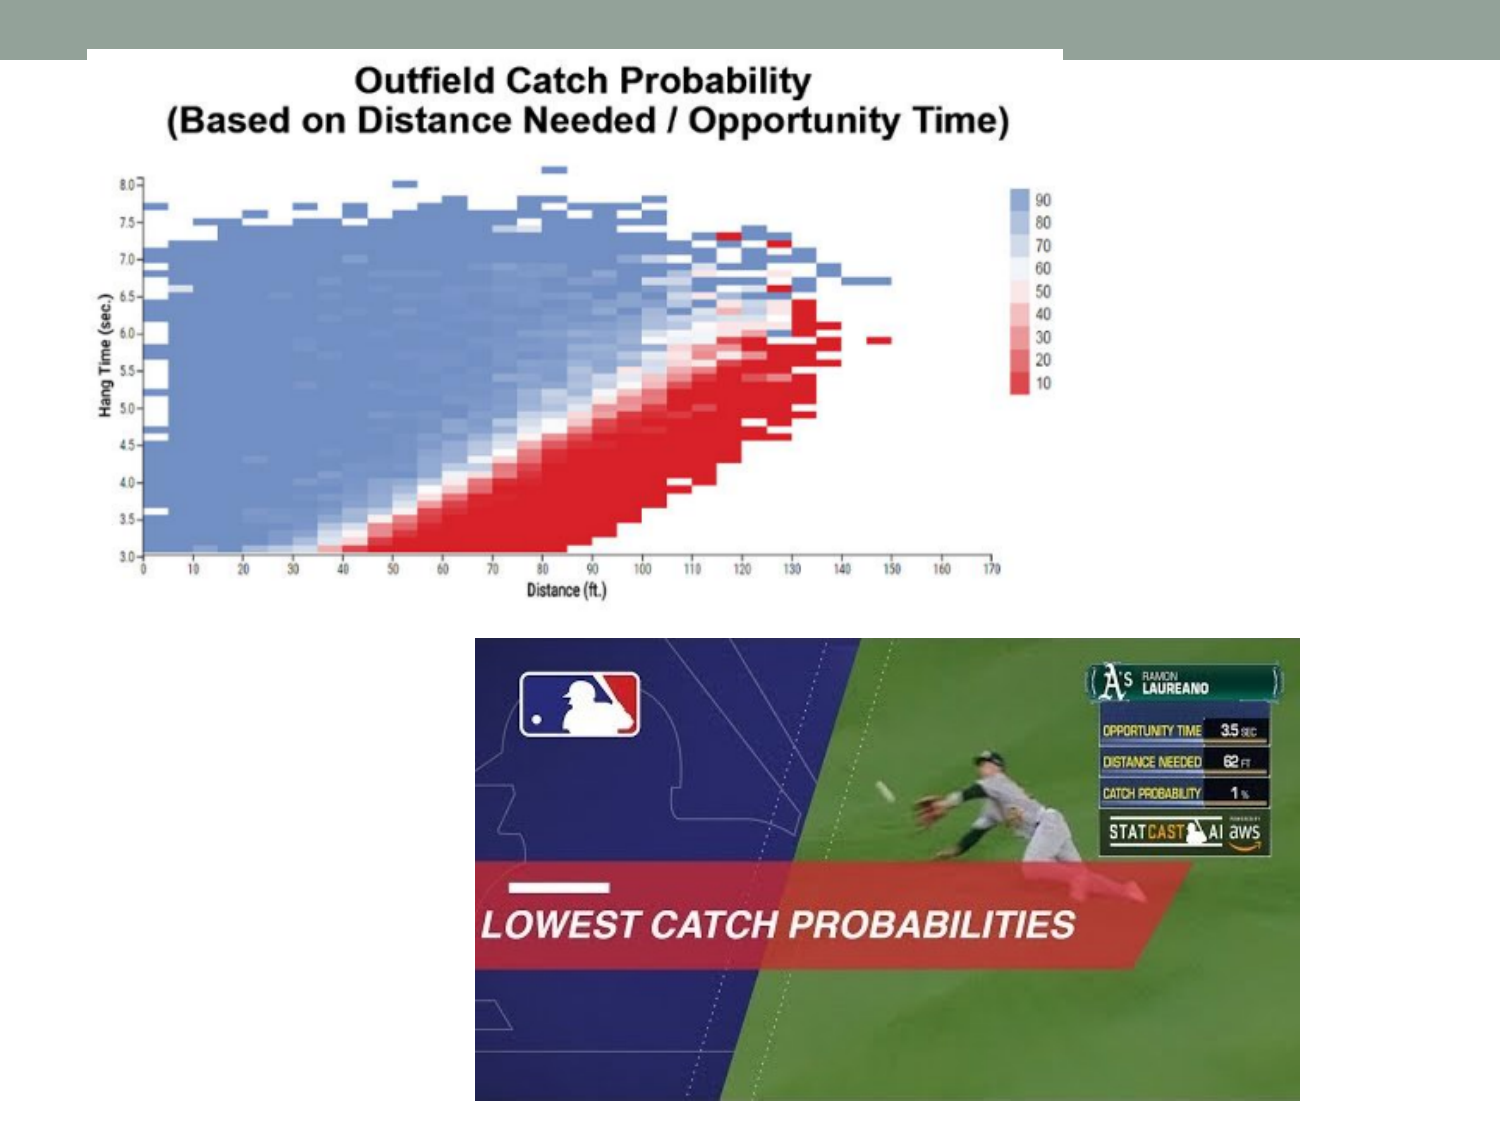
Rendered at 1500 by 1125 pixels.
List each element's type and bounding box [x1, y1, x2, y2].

picture [87, 49, 1063, 614]
text_box [474, 636, 1301, 1102]
